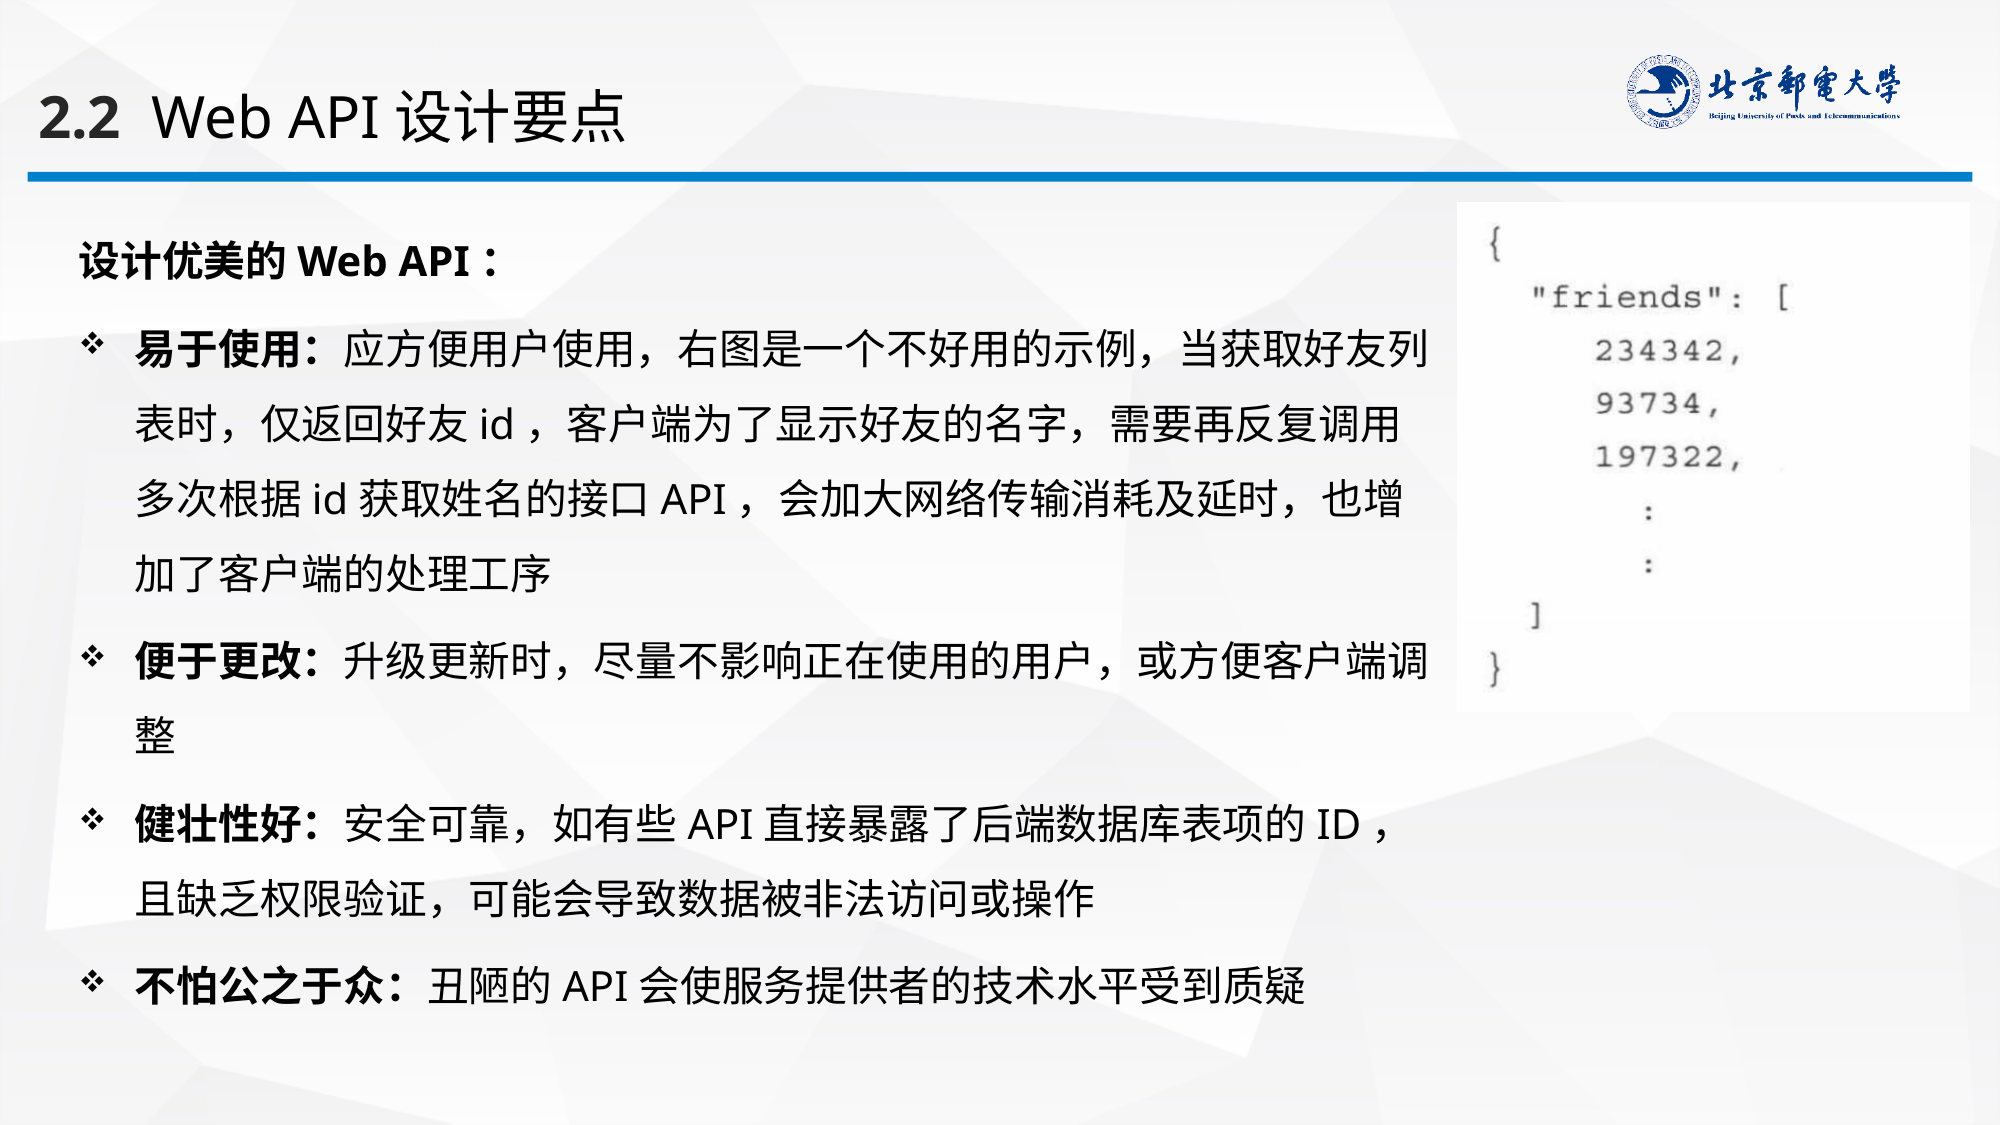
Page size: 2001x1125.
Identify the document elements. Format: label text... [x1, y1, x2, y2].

text_box [1083, 171, 1973, 183]
picture [0, 0, 2000, 1125]
text_box 2.2 Web API设计要点 [23, 73, 1083, 228]
text_box 设计优美的Web API： 易于使用：应方便用户使用，右图是一个不好用的示例，当获取好友列表时，仅返回好友id，客户端为了显示好友的名字，需要再反复调用多次根据id获取姓名的接口API，会加大网络传输消耗及延时，也增加了客户端的处理工序 便于更改：升级更新时，尽量不影响正在使用的用户，或方便客户端调整 健壮性好：安全可靠，如有些API直接暴露了后端数据库表项的ID，且缺乏权限验证，可能会导致数据被非法访问或操作 不怕公之于众：丑陋的API会使服务提供者的技术水平受到质疑 [63, 202, 1458, 1018]
